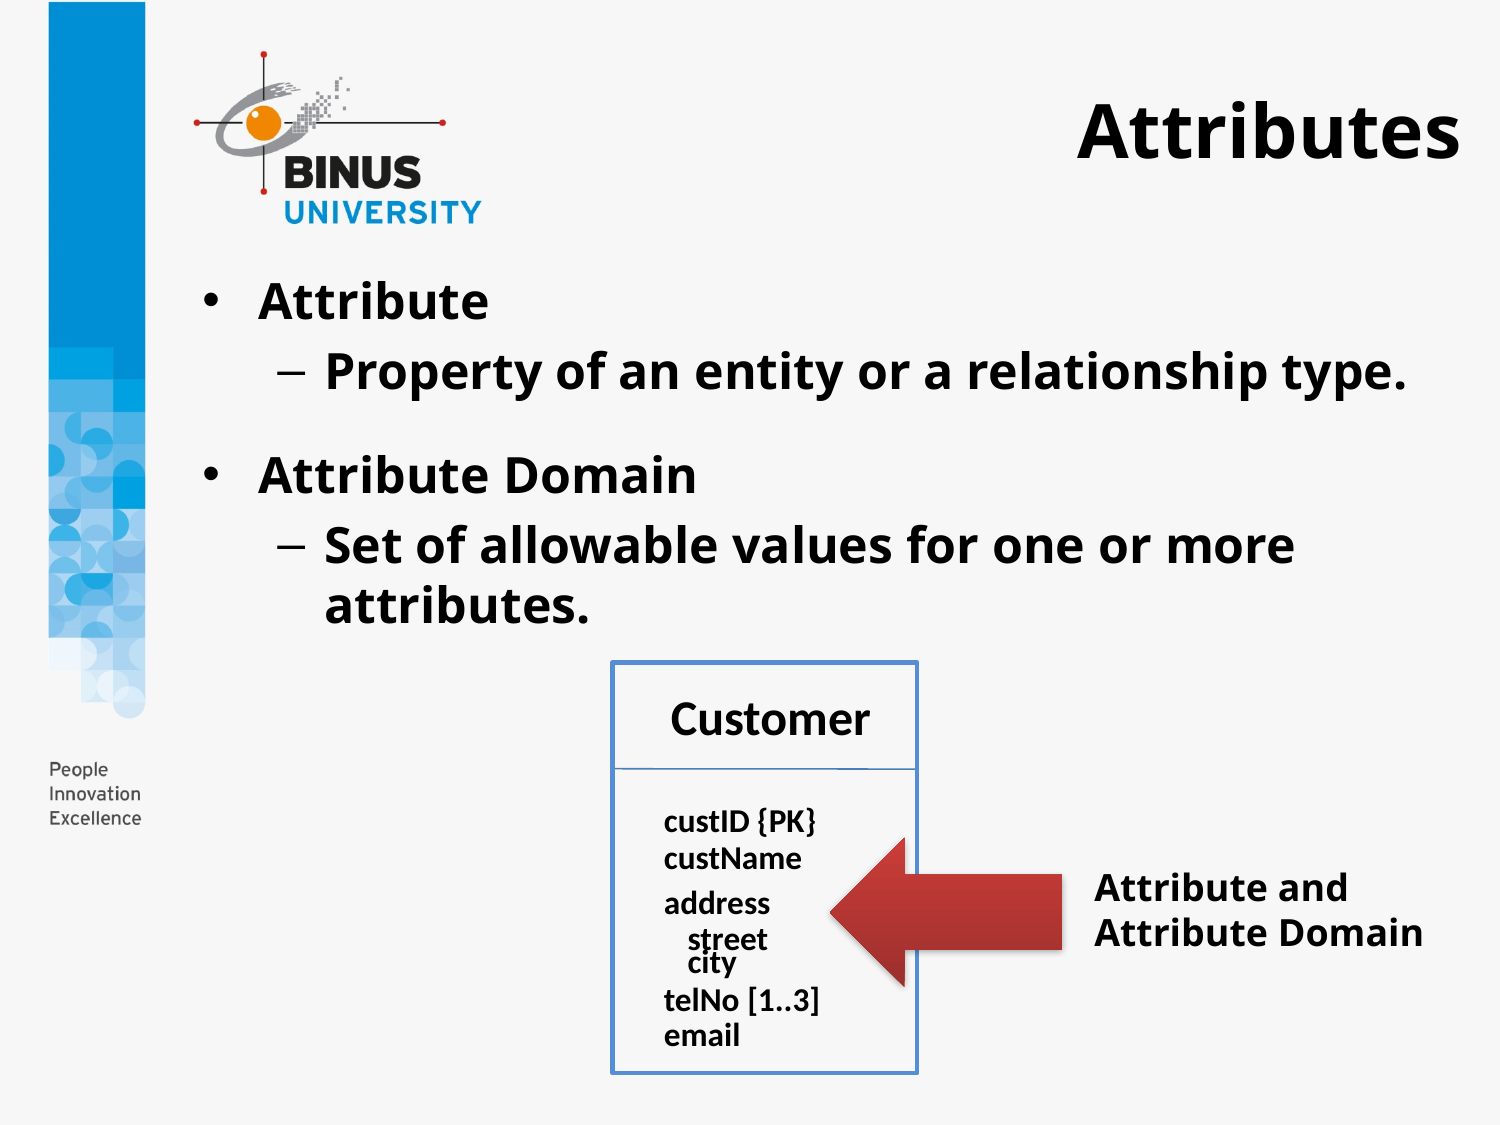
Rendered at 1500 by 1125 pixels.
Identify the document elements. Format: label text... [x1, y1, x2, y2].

text_box Attribute and Attribute Domain [1079, 856, 1500, 962]
text_box [921, 874, 1063, 950]
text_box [648, 791, 896, 1062]
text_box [612, 662, 918, 1074]
text_box Attribute Property of an entity or a relationship type. Attribute Domain Set of allowable values for one or more attributes. [187, 262, 1456, 938]
title Attributes [239, 35, 1477, 223]
picture [0, 0, 1500, 845]
